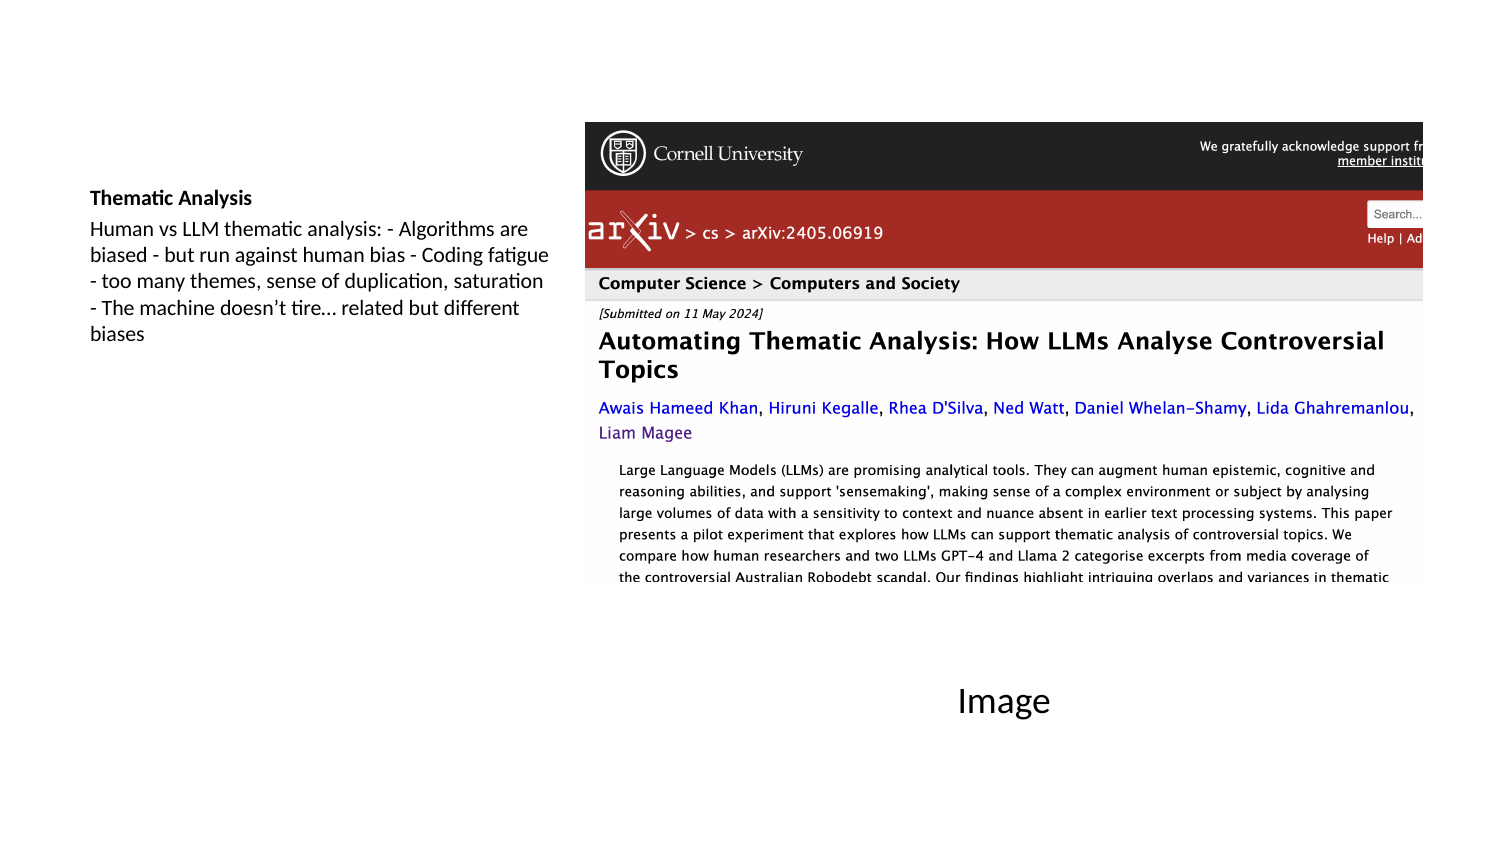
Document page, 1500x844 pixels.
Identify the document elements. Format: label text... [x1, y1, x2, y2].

list Thematic Analysis Human vs LLM thematic analysis: - Algorithms are biased - but run against human bias - Coding fatigue - too many themes, sense of duplication, saturation - The machine doesn’t tire… related but different biases [75, 176, 569, 754]
text_box Image [585, 668, 1423, 753]
picture [585, 122, 1424, 582]
